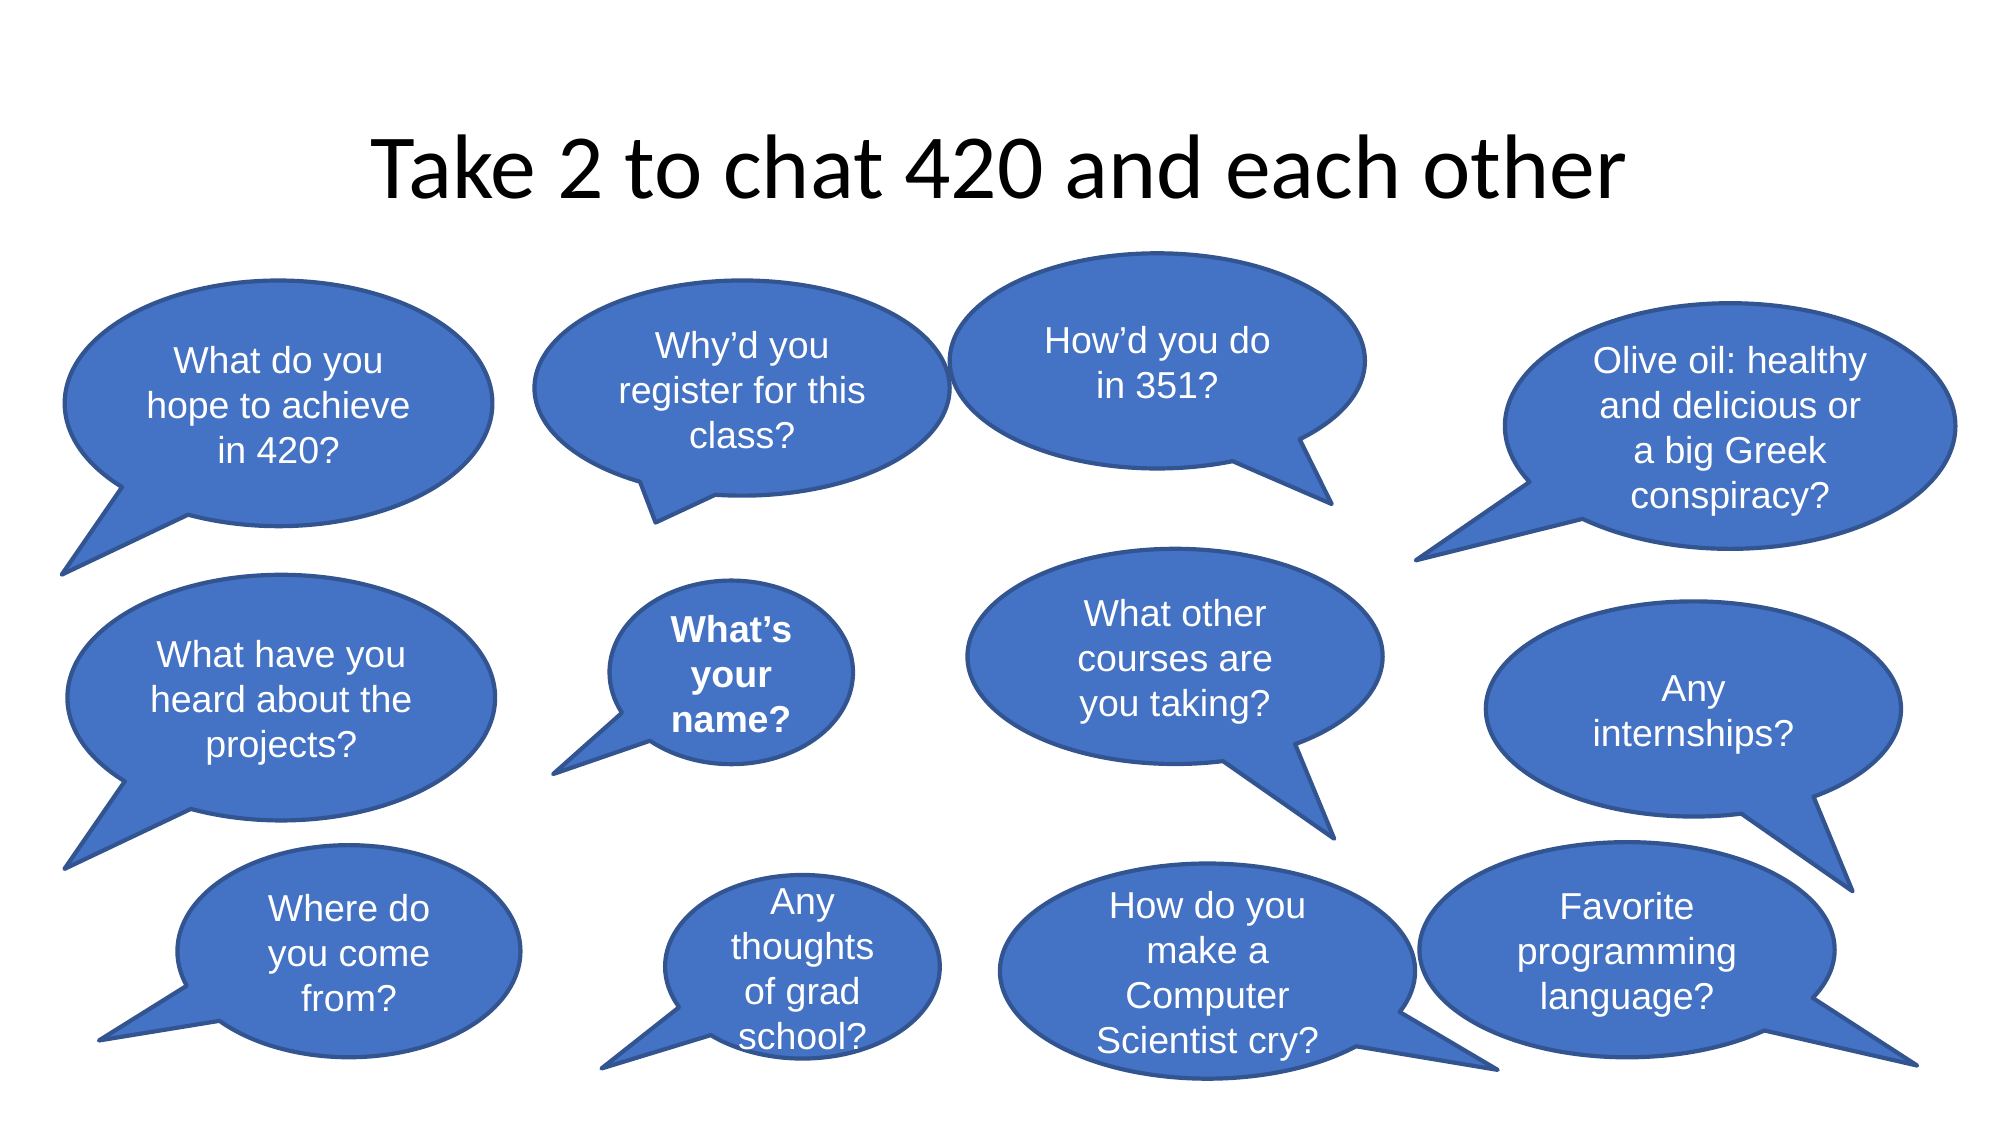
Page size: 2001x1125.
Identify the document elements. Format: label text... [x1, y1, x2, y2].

text_box How’d you do in 351? [947, 251, 1368, 506]
text_box What do you hope to achieve in 420? [59, 278, 495, 577]
text_box Olive oil: healthy and delicious or a big Greek conspiracy? [1413, 301, 1958, 563]
text_box What have you heard about the projects? [62, 572, 498, 871]
text_box How do you make a Computer Scientist cry? [997, 861, 1500, 1081]
text_box Where do you come from? [96, 843, 523, 1060]
title Take 2 to chat 420 and each other [137, 59, 1863, 278]
text_box What other courses are you taking? [965, 546, 1385, 841]
text_box What’s your name? [551, 578, 856, 777]
text_box Any thoughts of grad school? [599, 872, 942, 1071]
text_box Why’d you register for this class? [532, 278, 952, 525]
text_box Favorite programming language? [1417, 840, 1920, 1068]
text_box Any internships? [1483, 599, 1904, 894]
